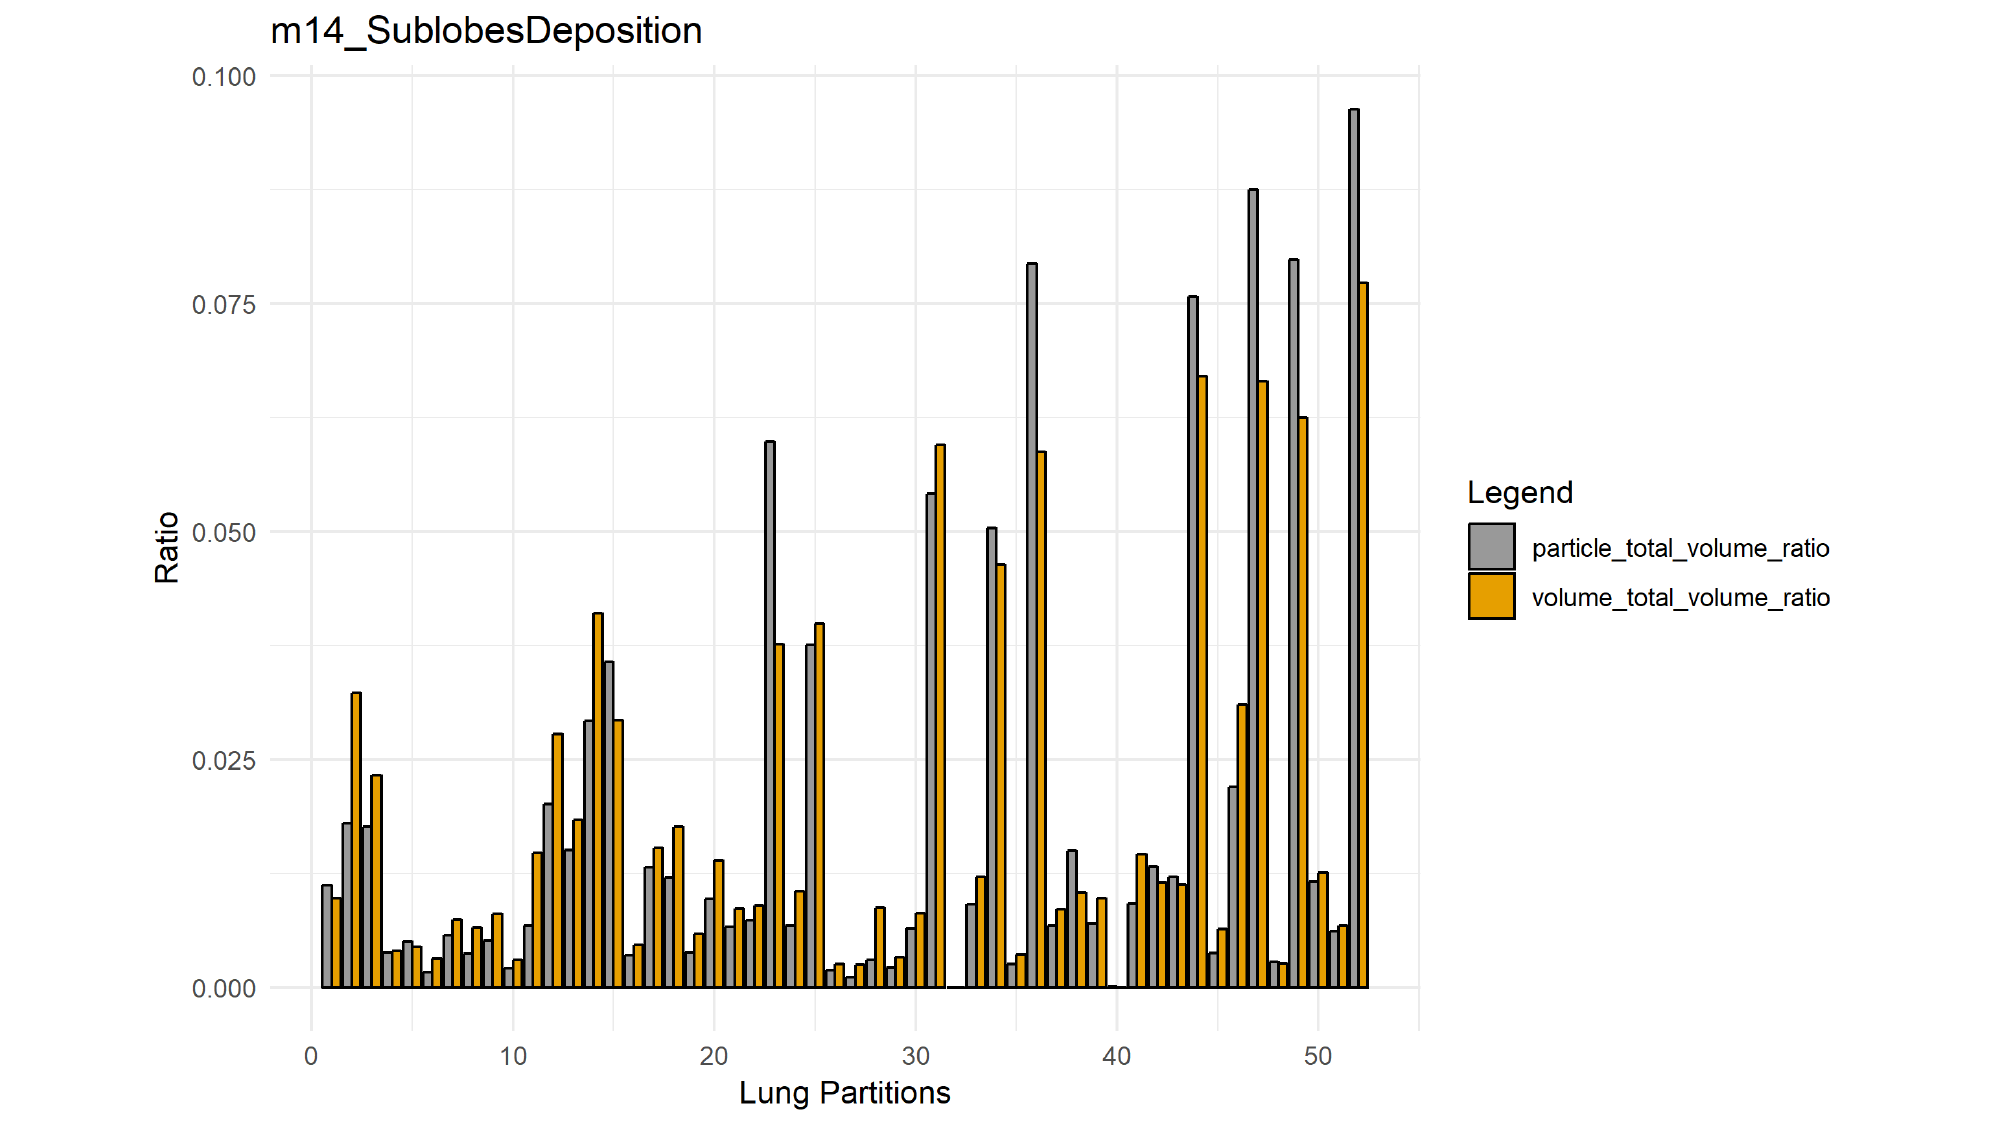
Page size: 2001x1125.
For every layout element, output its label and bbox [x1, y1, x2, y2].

picture [138, 0, 1862, 1125]
